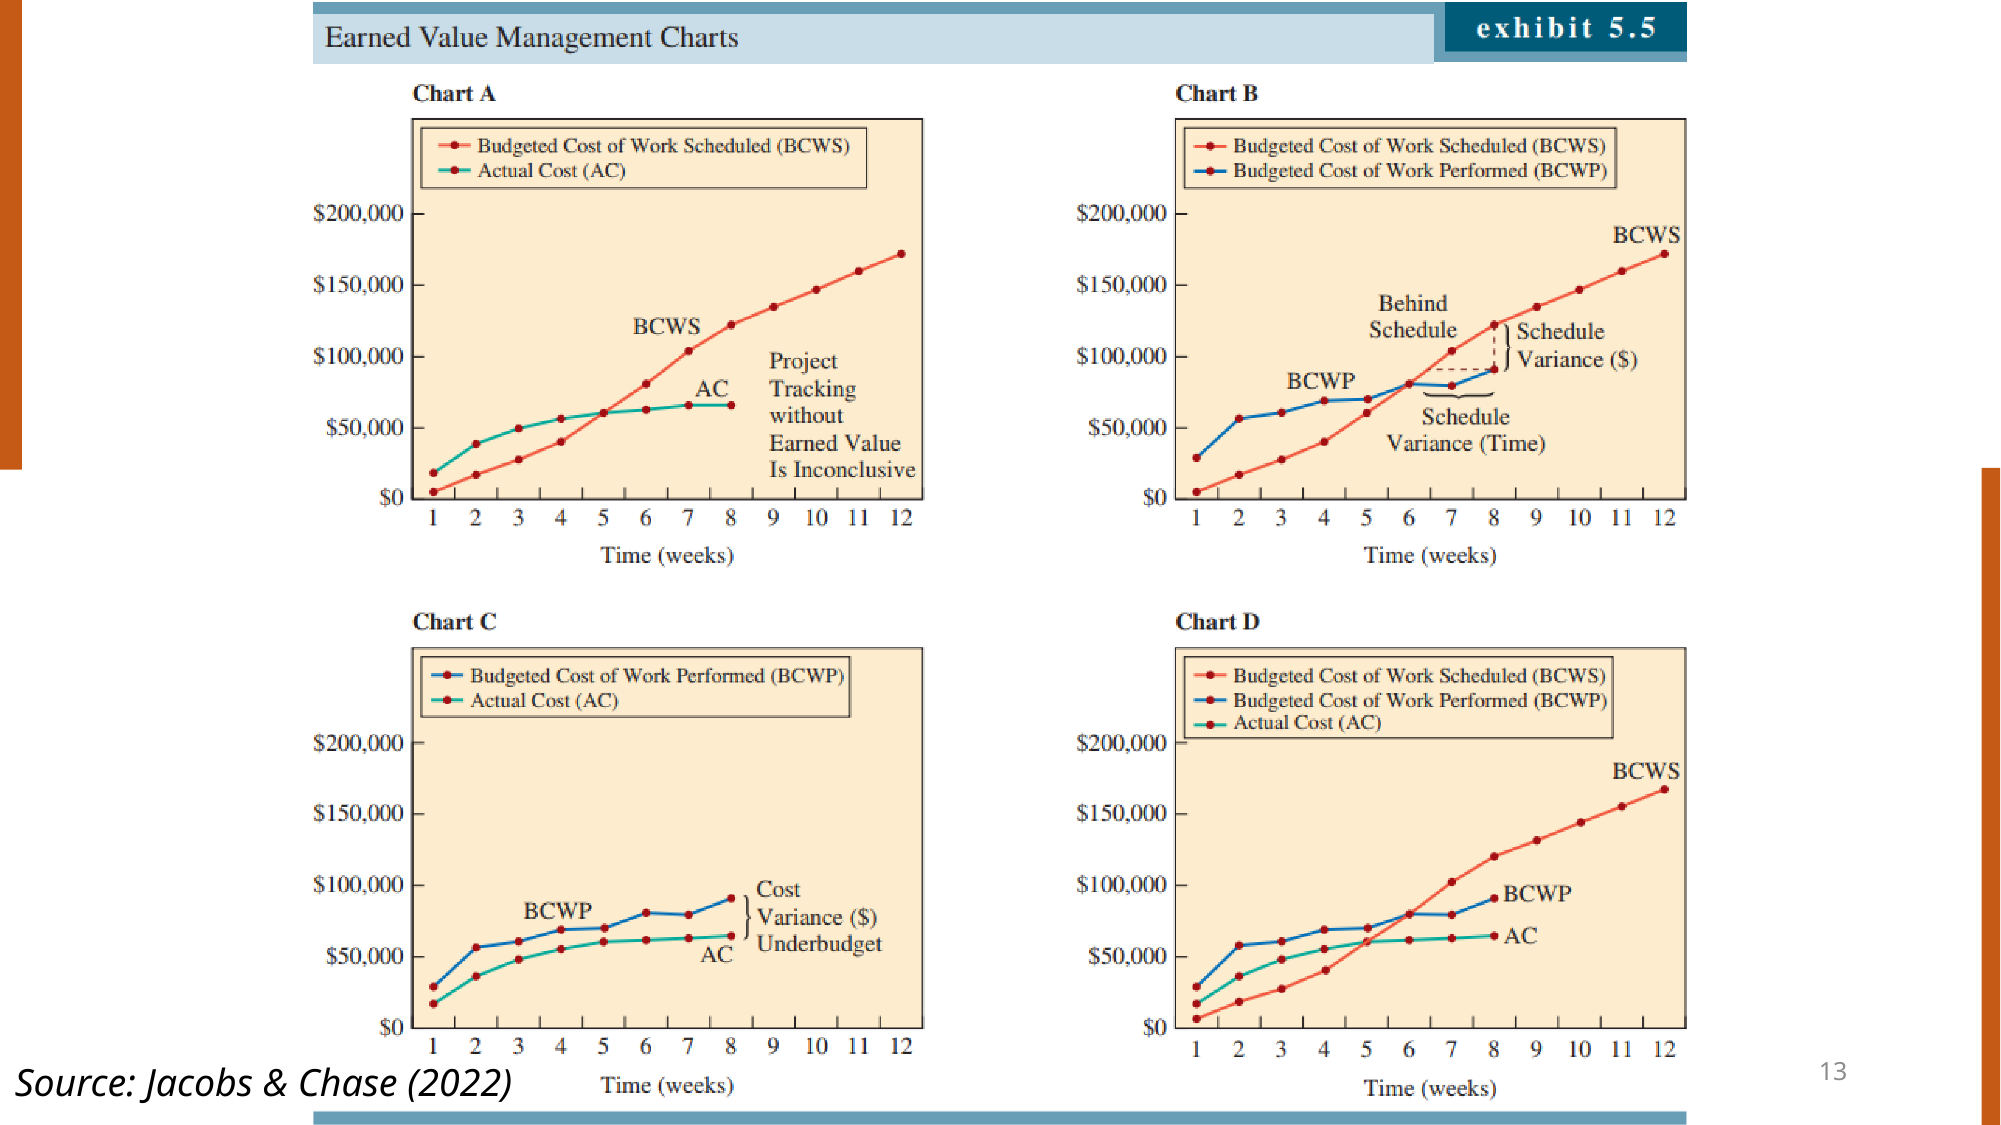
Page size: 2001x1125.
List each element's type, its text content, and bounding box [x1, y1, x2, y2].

text_box Source: Jacobs & Chase (2022) [0, 1051, 310, 1112]
picture [310, 0, 1690, 1125]
slide_number 13 [1690, 1042, 1863, 1103]
